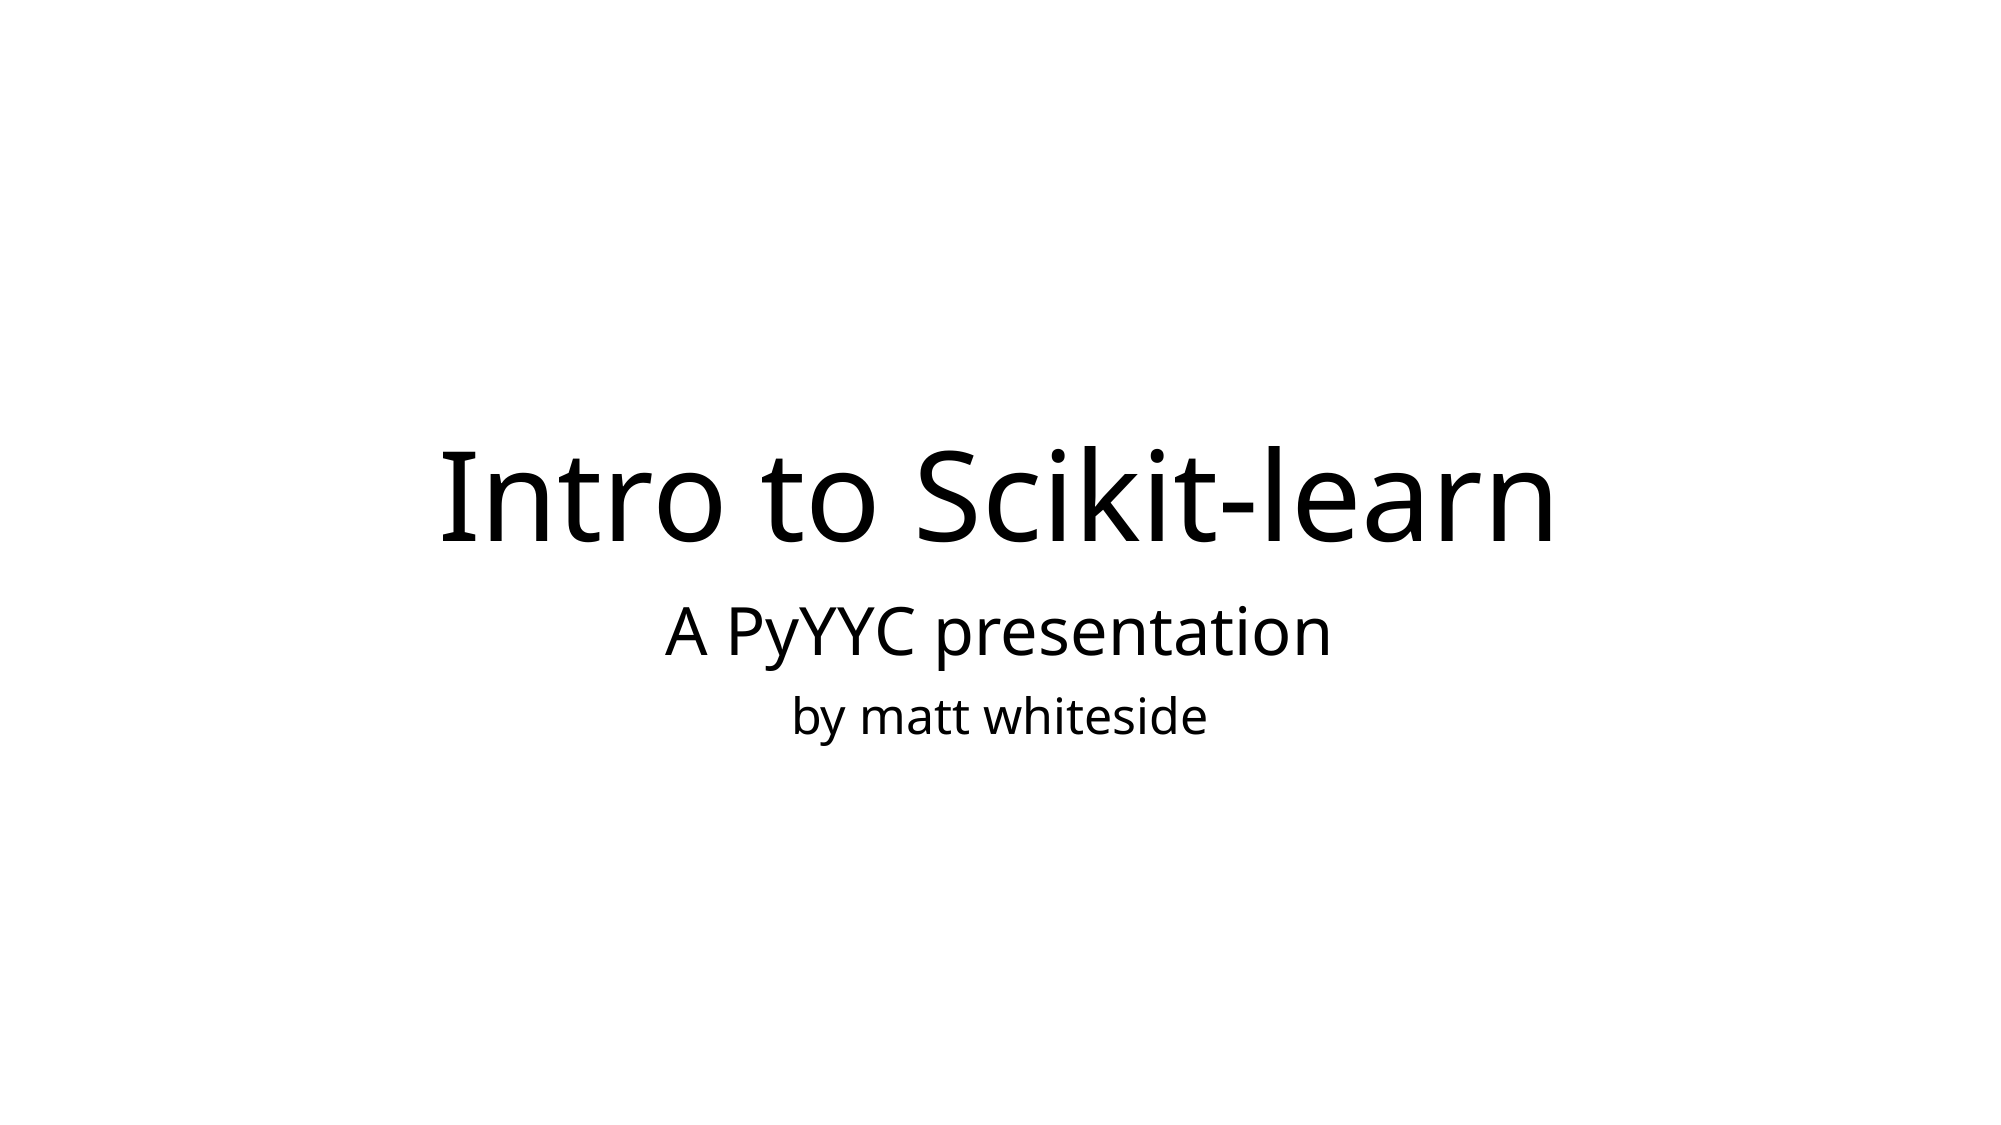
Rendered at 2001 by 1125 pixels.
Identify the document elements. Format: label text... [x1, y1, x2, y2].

title Intro to Scikit-learn [249, 184, 1750, 576]
subtitle A PyYYC presentation by matt whiteside [249, 590, 1750, 863]
